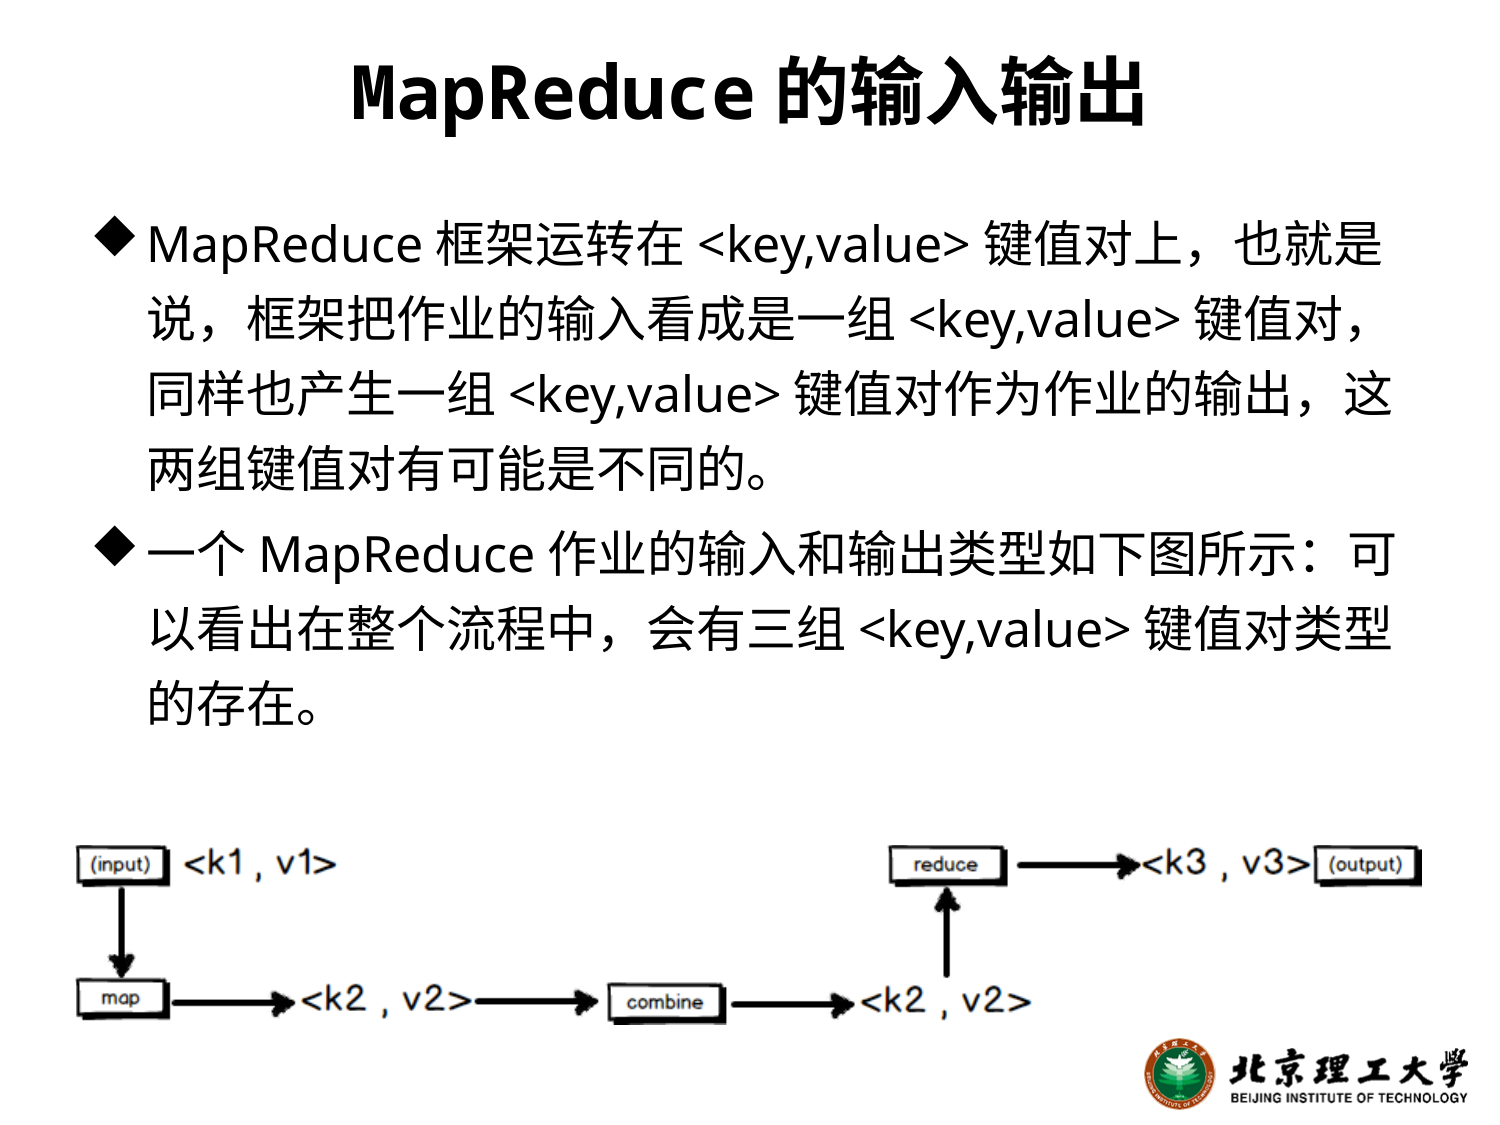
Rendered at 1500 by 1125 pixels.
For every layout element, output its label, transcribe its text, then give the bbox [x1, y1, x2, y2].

picture [1144, 1038, 1468, 1110]
list MapReduce框架运转在<key,value>键值对上，也就是说，框架把作业的输入看成是一组<key,value>键值对，同样也产生一组<key,value>键值对作为作业的输出，这两组键值对有可能是不同的。 一个MapReduce作业的输入和输出类型如下图所示：可以看出在整个流程中，会有三组<key,value>键值对类型的存在。 [75, 190, 1425, 752]
picture [74, 844, 1423, 1025]
title MapReduce的输入输出 [76, 17, 1425, 163]
